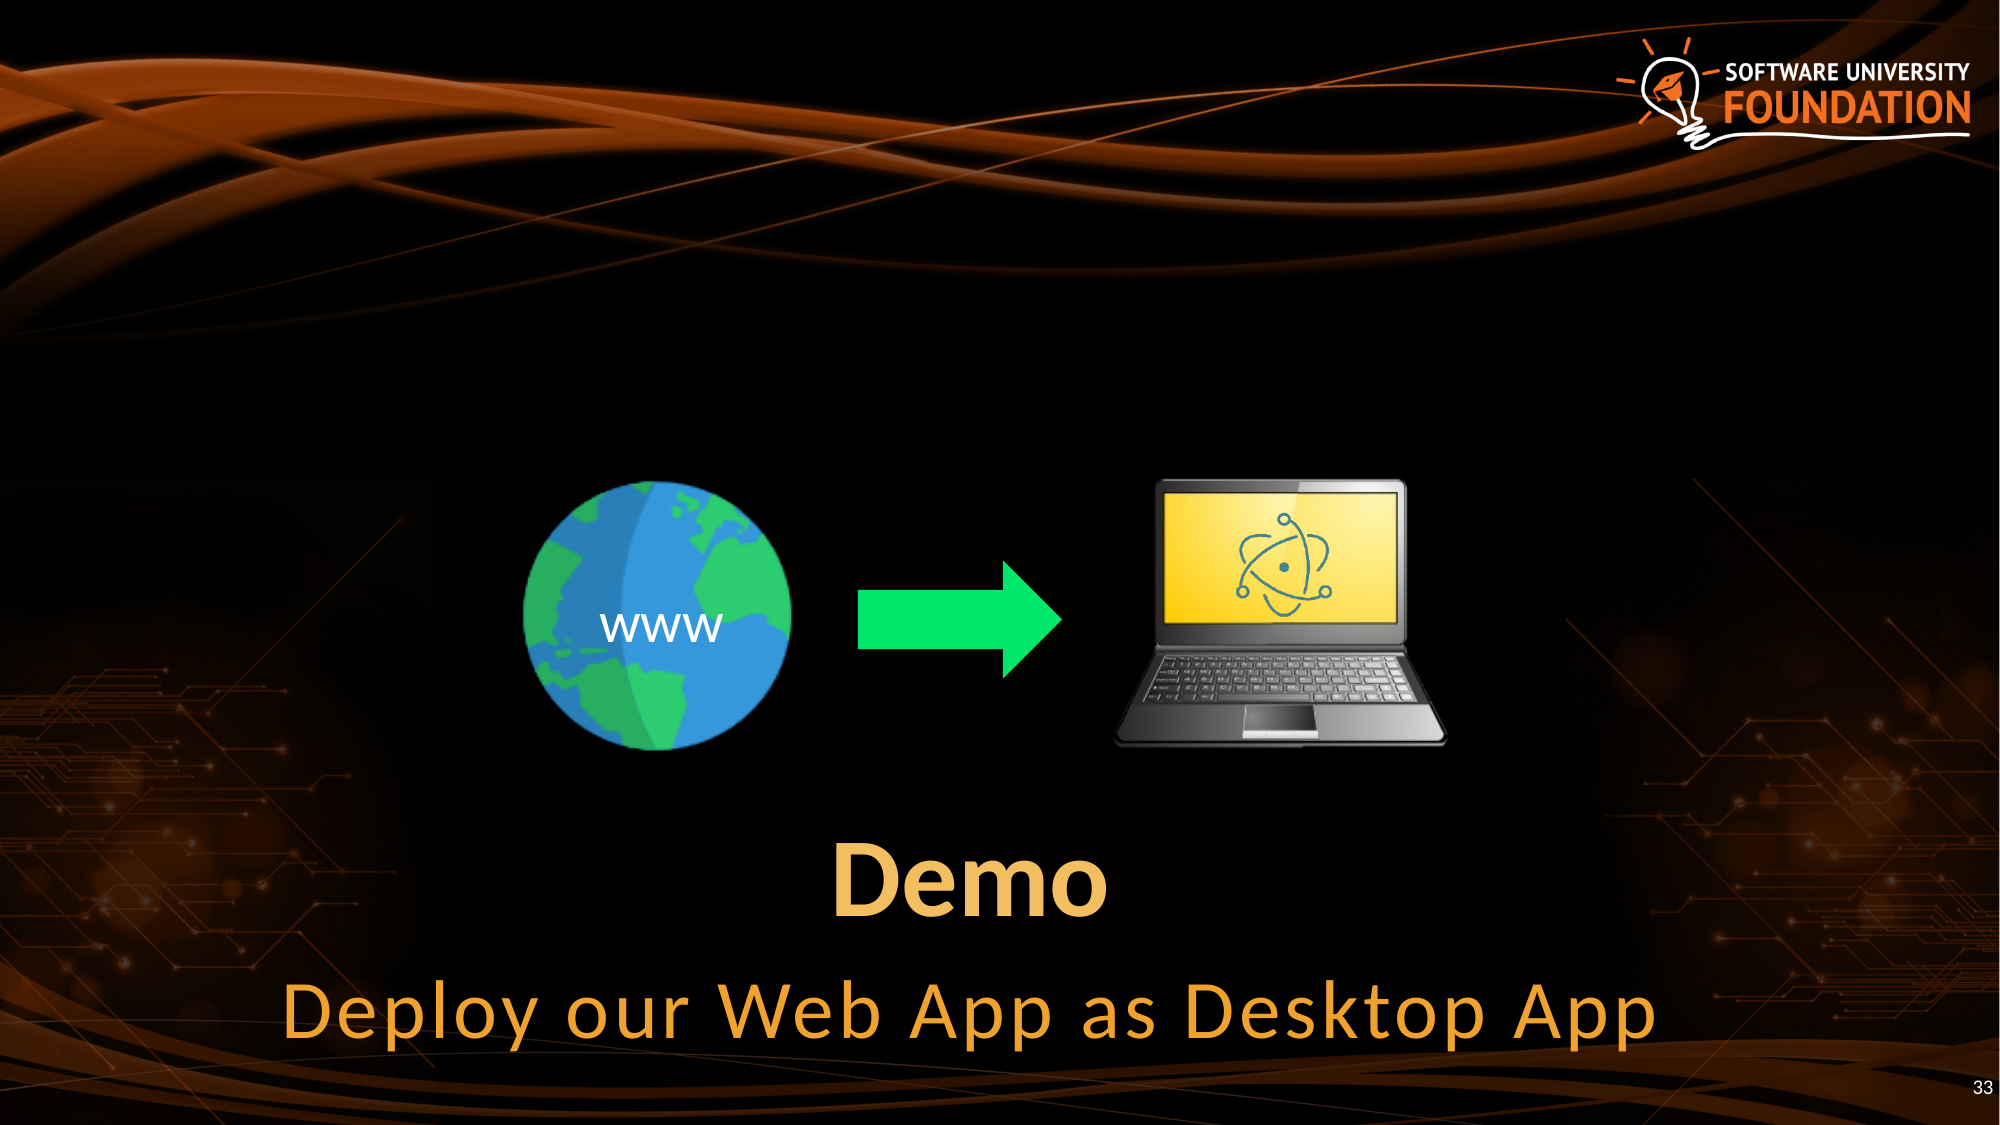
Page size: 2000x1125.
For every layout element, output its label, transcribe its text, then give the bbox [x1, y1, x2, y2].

picture [0, 0, 2000, 1125]
text_box [856, 557, 1064, 682]
title Demo [237, 812, 1704, 944]
slide_number 33 [1929, 1070, 2000, 1103]
list Deploy our Web App as Desktop App [237, 944, 1704, 1062]
